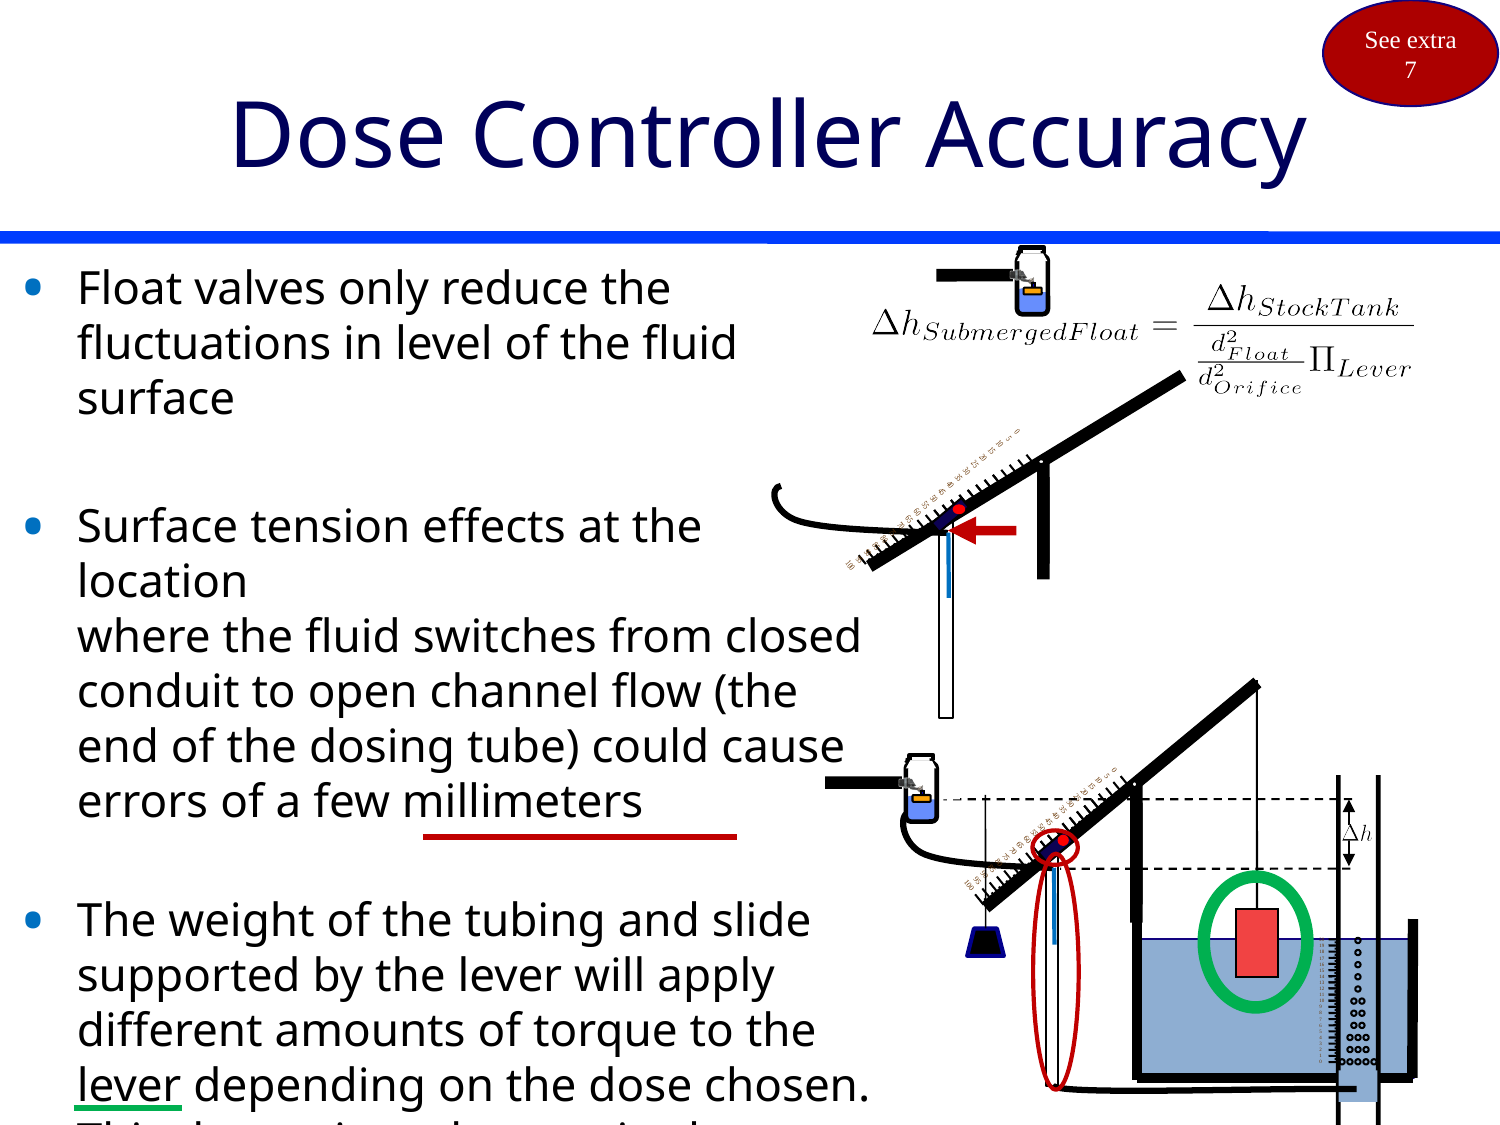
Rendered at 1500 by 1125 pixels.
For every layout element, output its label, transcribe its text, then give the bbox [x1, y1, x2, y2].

list Float valves only reduce the fluctuations in level of the fluid surface Surface tension effects at the location where the fluid switches from closed conduit to open channel flow (the end of the dosing tube) could cause errors of a few millimeters The weight of the tubing and slide supported by the lever will apply different amounts of torque to the lever depending on the dose chosen. This determines the required diameter of the float [5, 251, 899, 994]
picture [872, 283, 1415, 397]
text_box See extra 7 [1323, 0, 1499, 107]
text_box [768, 374, 1184, 719]
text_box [824, 679, 1415, 1125]
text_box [935, 245, 1072, 282]
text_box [1032, 830, 1079, 1091]
title Dose Controller Accuracy [75, 37, 1463, 225]
